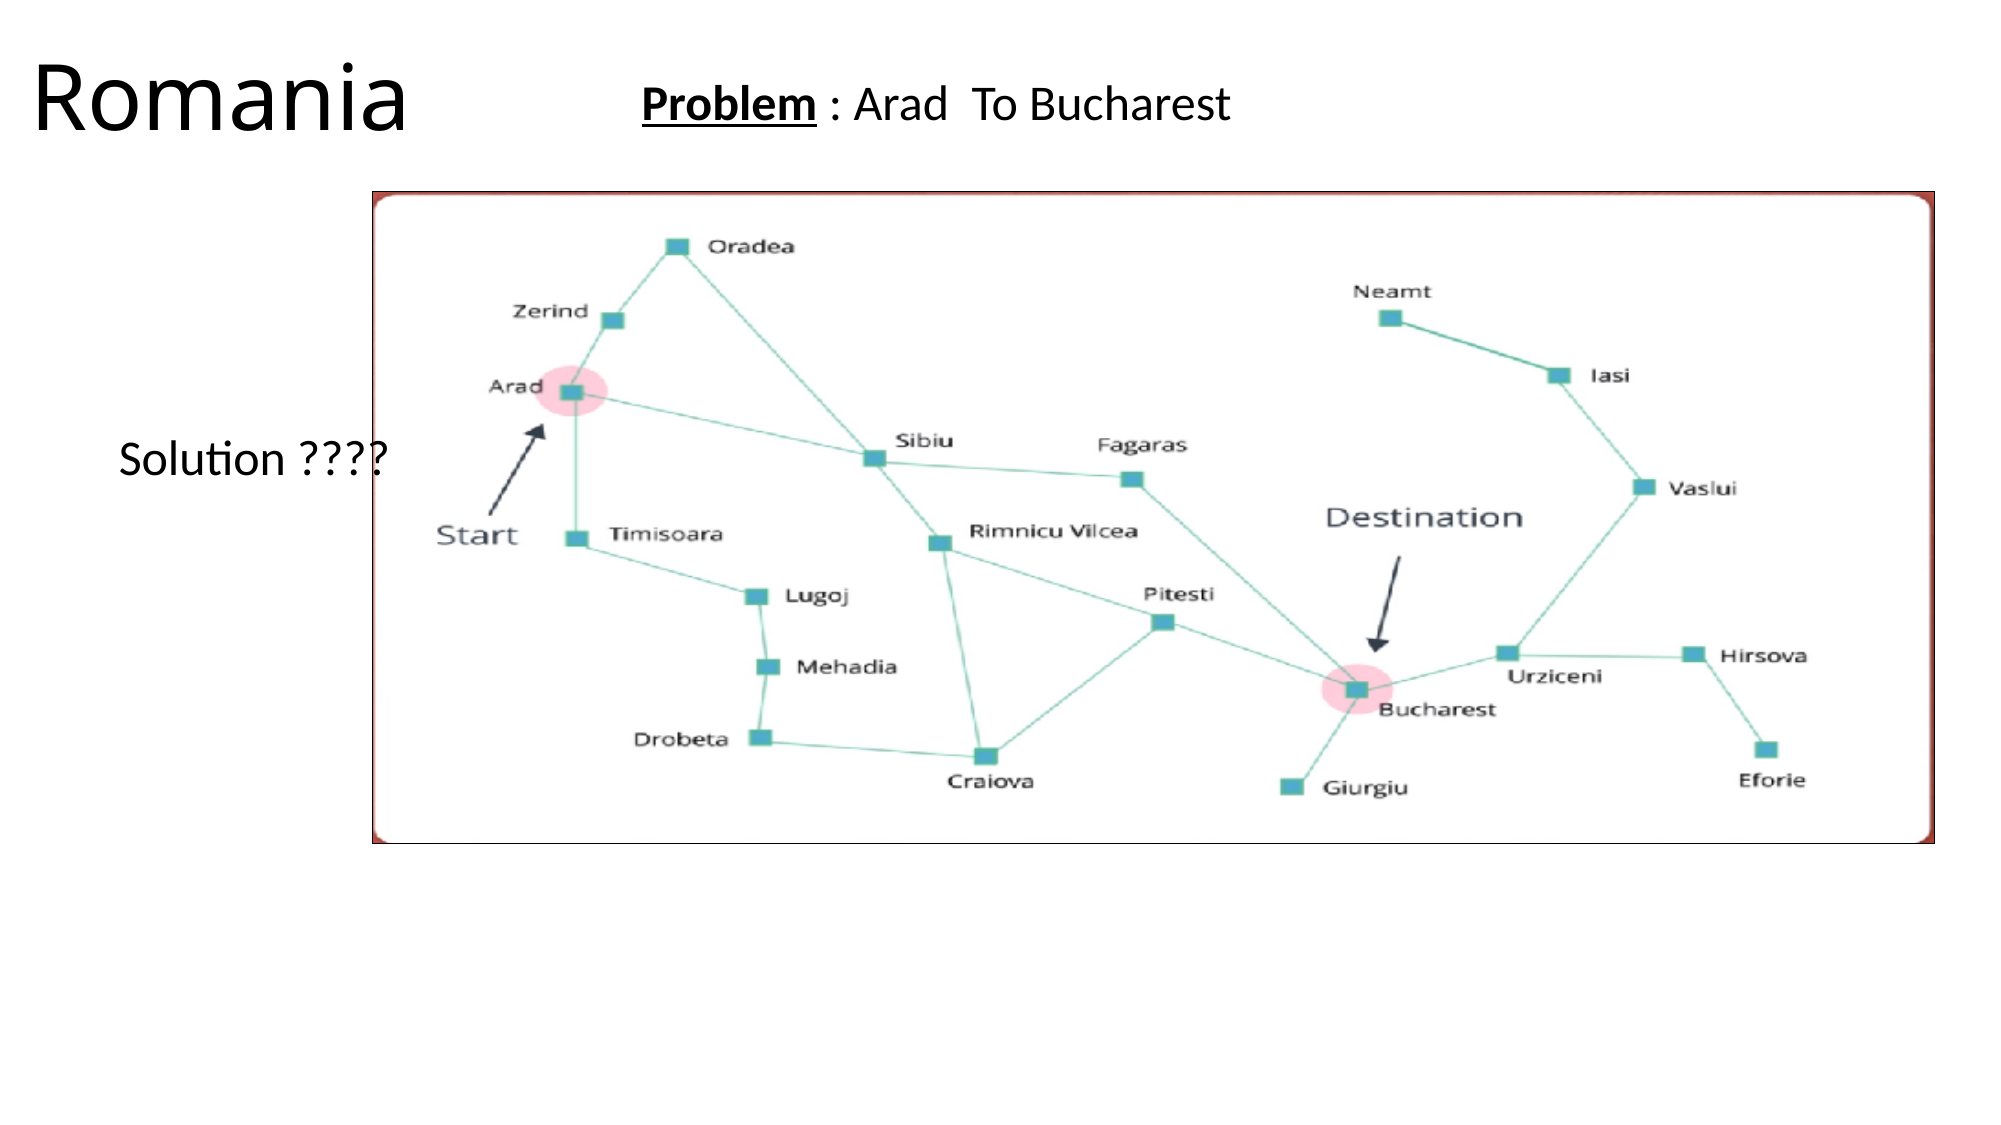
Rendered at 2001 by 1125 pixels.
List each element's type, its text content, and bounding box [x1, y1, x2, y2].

title Romania [14, 34, 495, 168]
text_box Problem : Arad To Bucharest [626, 63, 1247, 139]
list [372, 191, 1935, 844]
text_box Solution ???? [104, 418, 372, 493]
